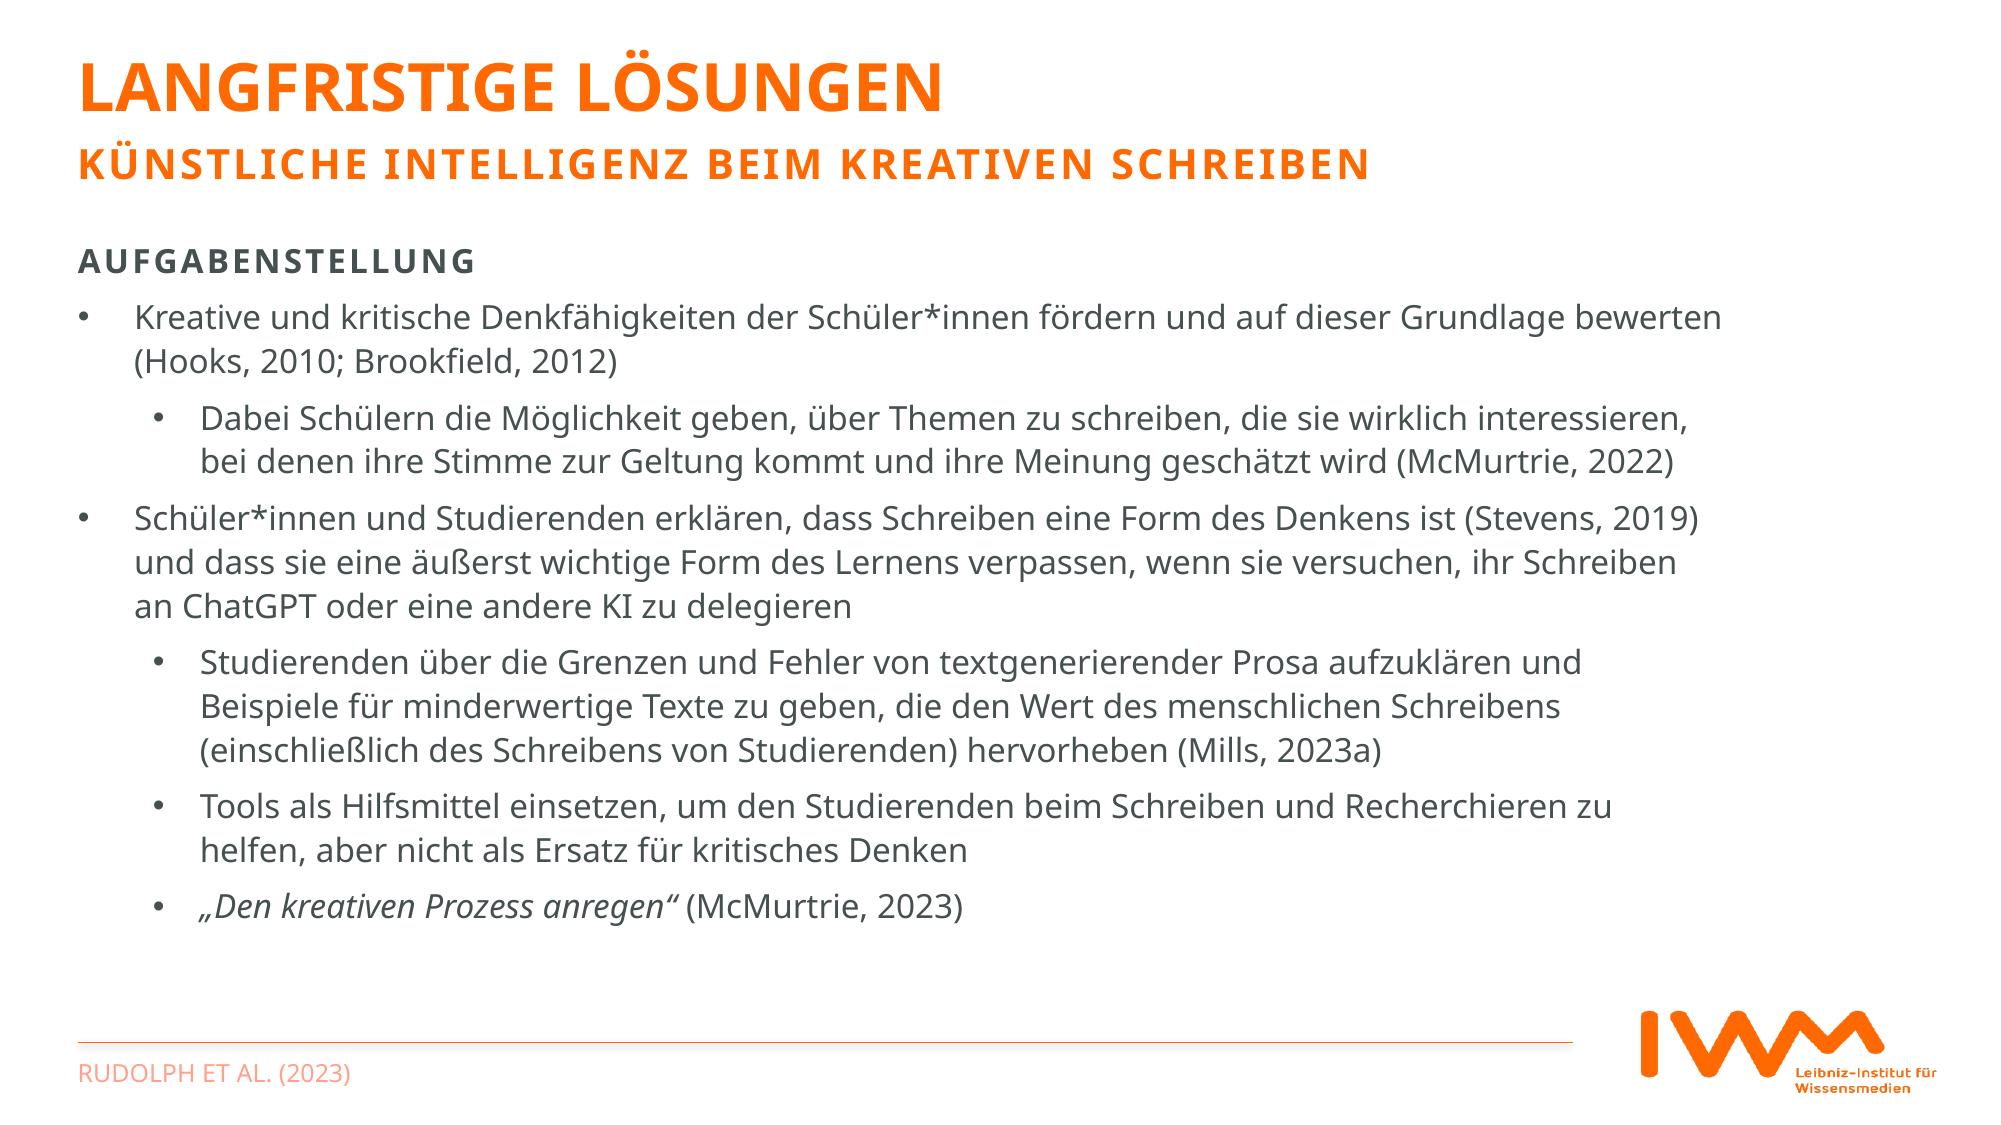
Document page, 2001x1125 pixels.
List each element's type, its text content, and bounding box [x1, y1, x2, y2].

list Aufgabenstellung Kreative und kritische Denkfähigkeiten der Schüler*innen fördern und auf dieser Grundlage bewerten (Hooks, 2010; Brookfield, 2012) Dabei Schülern die Möglichkeit geben, über Themen zu schreiben, die sie wirklich interessieren, bei denen ihre Stimme zur Geltung kommt und ihre Meinung geschätzt wird (McMurtrie, 2022) Schüler*innen und Studierenden erklären, dass Schreiben eine Form des Denkens ist (Stevens, 2019) und dass sie eine äußerst wichtige Form des Lernens verpassen, wenn sie versuchen, ihr Schreiben an ChatGPT oder eine andere KI zu delegieren Studierenden über die Grenzen und Fehler von textgenerierender Prosa aufzuklären und Beispiele für minderwertige Texte zu geben, die den Wert des menschlichen Schreibens (einschließlich des Schreibens von Studierenden) hervorheben (Mills, 2023a) Tools als Hilfsmittel einsetzen, um den Studierenden beim Schreiben und Recherchieren zu helfen, aber nicht als Ersatz für kritisches Denken „Den kreativen Prozess anregen“ (McMurtrie, 2023) [77, 236, 1728, 1103]
picture [1728, 1007, 1939, 1096]
footer Rudolph et al. (2023) [77, 1042, 1574, 1103]
title Langfristige Lösungen [77, 45, 1925, 137]
text_box künstliche Intelligenz beim kreativen schreiben [77, 137, 1925, 225]
